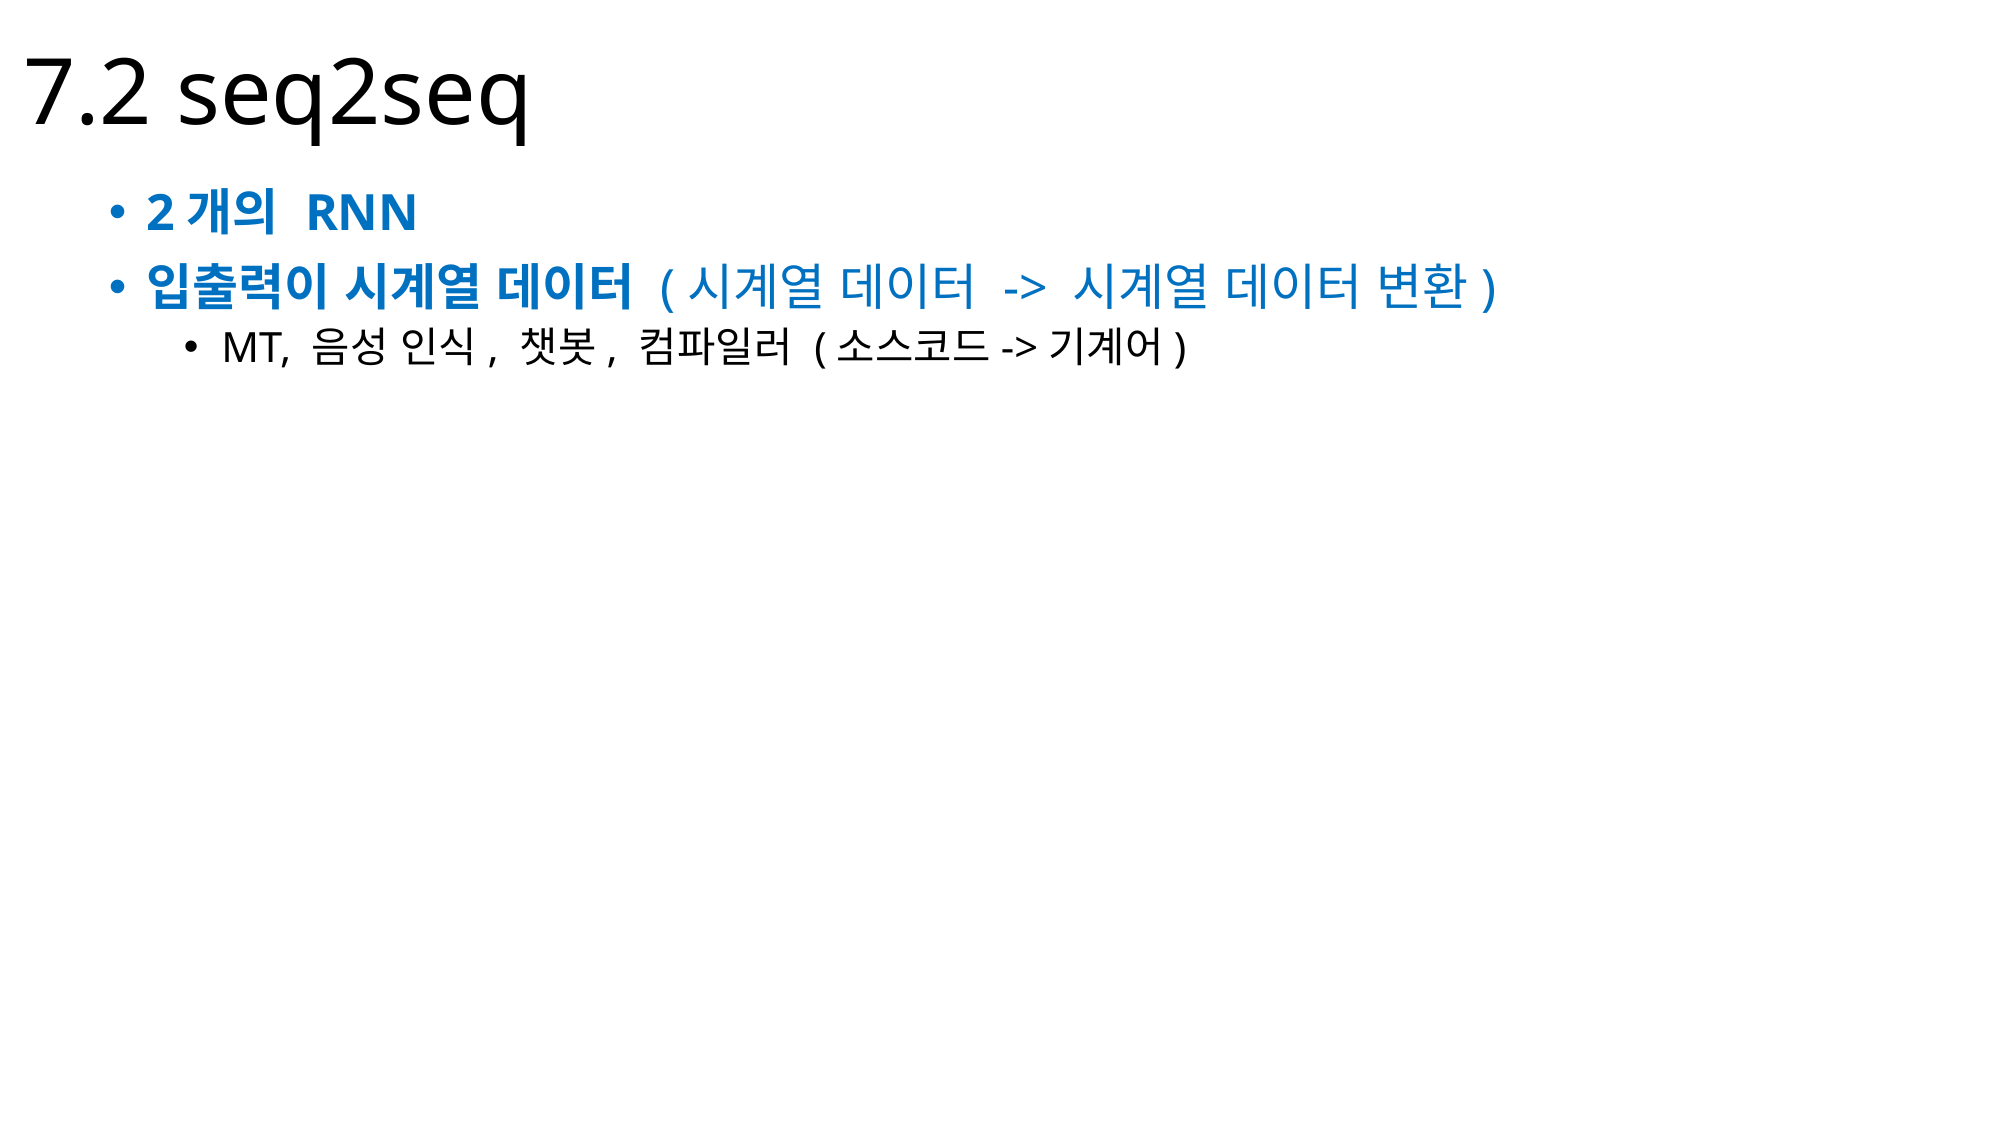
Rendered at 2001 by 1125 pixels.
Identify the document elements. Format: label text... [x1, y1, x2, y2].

list 2개의 RNN 입출력이 시계열 데이터 (시계열 데이터 -> 시계열 데이터 변환) MT, 음성 인식, 챗봇, 컴파일러 (소스코드->기계어) [93, 179, 1979, 894]
title 7.2 seq2seq [8, 0, 1733, 204]
